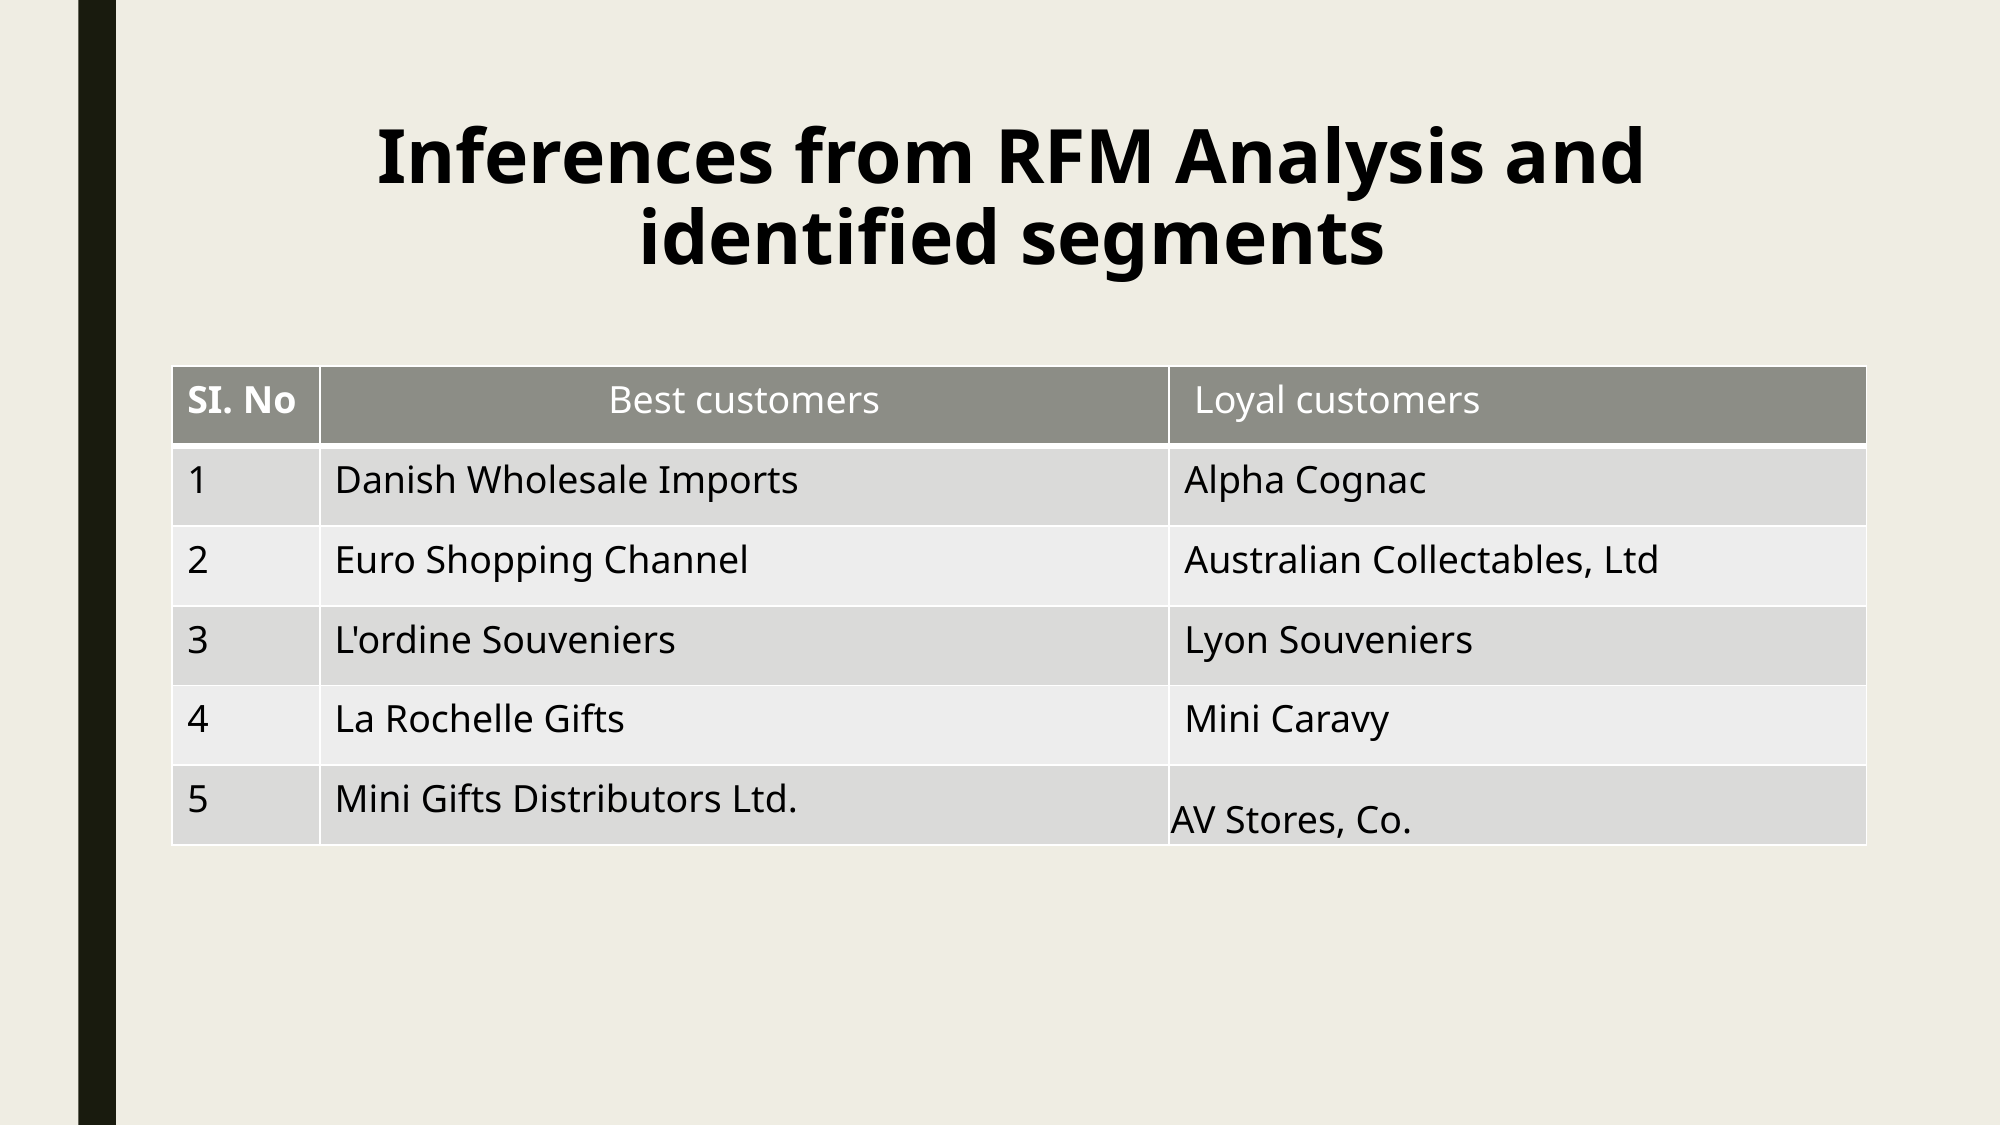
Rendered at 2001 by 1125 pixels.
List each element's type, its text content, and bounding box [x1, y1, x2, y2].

table_cell Alpha Cognac [1170, 449, 1866, 525]
table_cell AV Stores, Co. [1170, 766, 1866, 844]
table_cell Lyon Souveniers [1170, 607, 1866, 685]
table_cell Mini Gifts Distributors Ltd. [321, 766, 1168, 844]
table_cell L'ordine Souveniers [321, 607, 1168, 685]
title Inferences from RFM Analysis and identified segments [225, 112, 1800, 357]
table_header Best customers [321, 367, 1168, 443]
table_cell 4 [173, 686, 319, 764]
table_cell Danish Wholesale Imports [321, 449, 1168, 525]
table_cell Australian Collectables, Ltd [1170, 527, 1866, 605]
table_cell 5 [173, 766, 319, 844]
table_cell 1 [173, 449, 319, 525]
table_cell La Rochelle Gifts [321, 686, 1168, 764]
table_cell Euro Shopping Channel [321, 527, 1168, 605]
table_header SI. No [173, 367, 319, 443]
table_header Loyal customers [1170, 367, 1866, 443]
table_cell 3 [173, 607, 319, 685]
table_cell Mini Caravy [1170, 686, 1866, 764]
table_cell 2 [173, 527, 319, 605]
